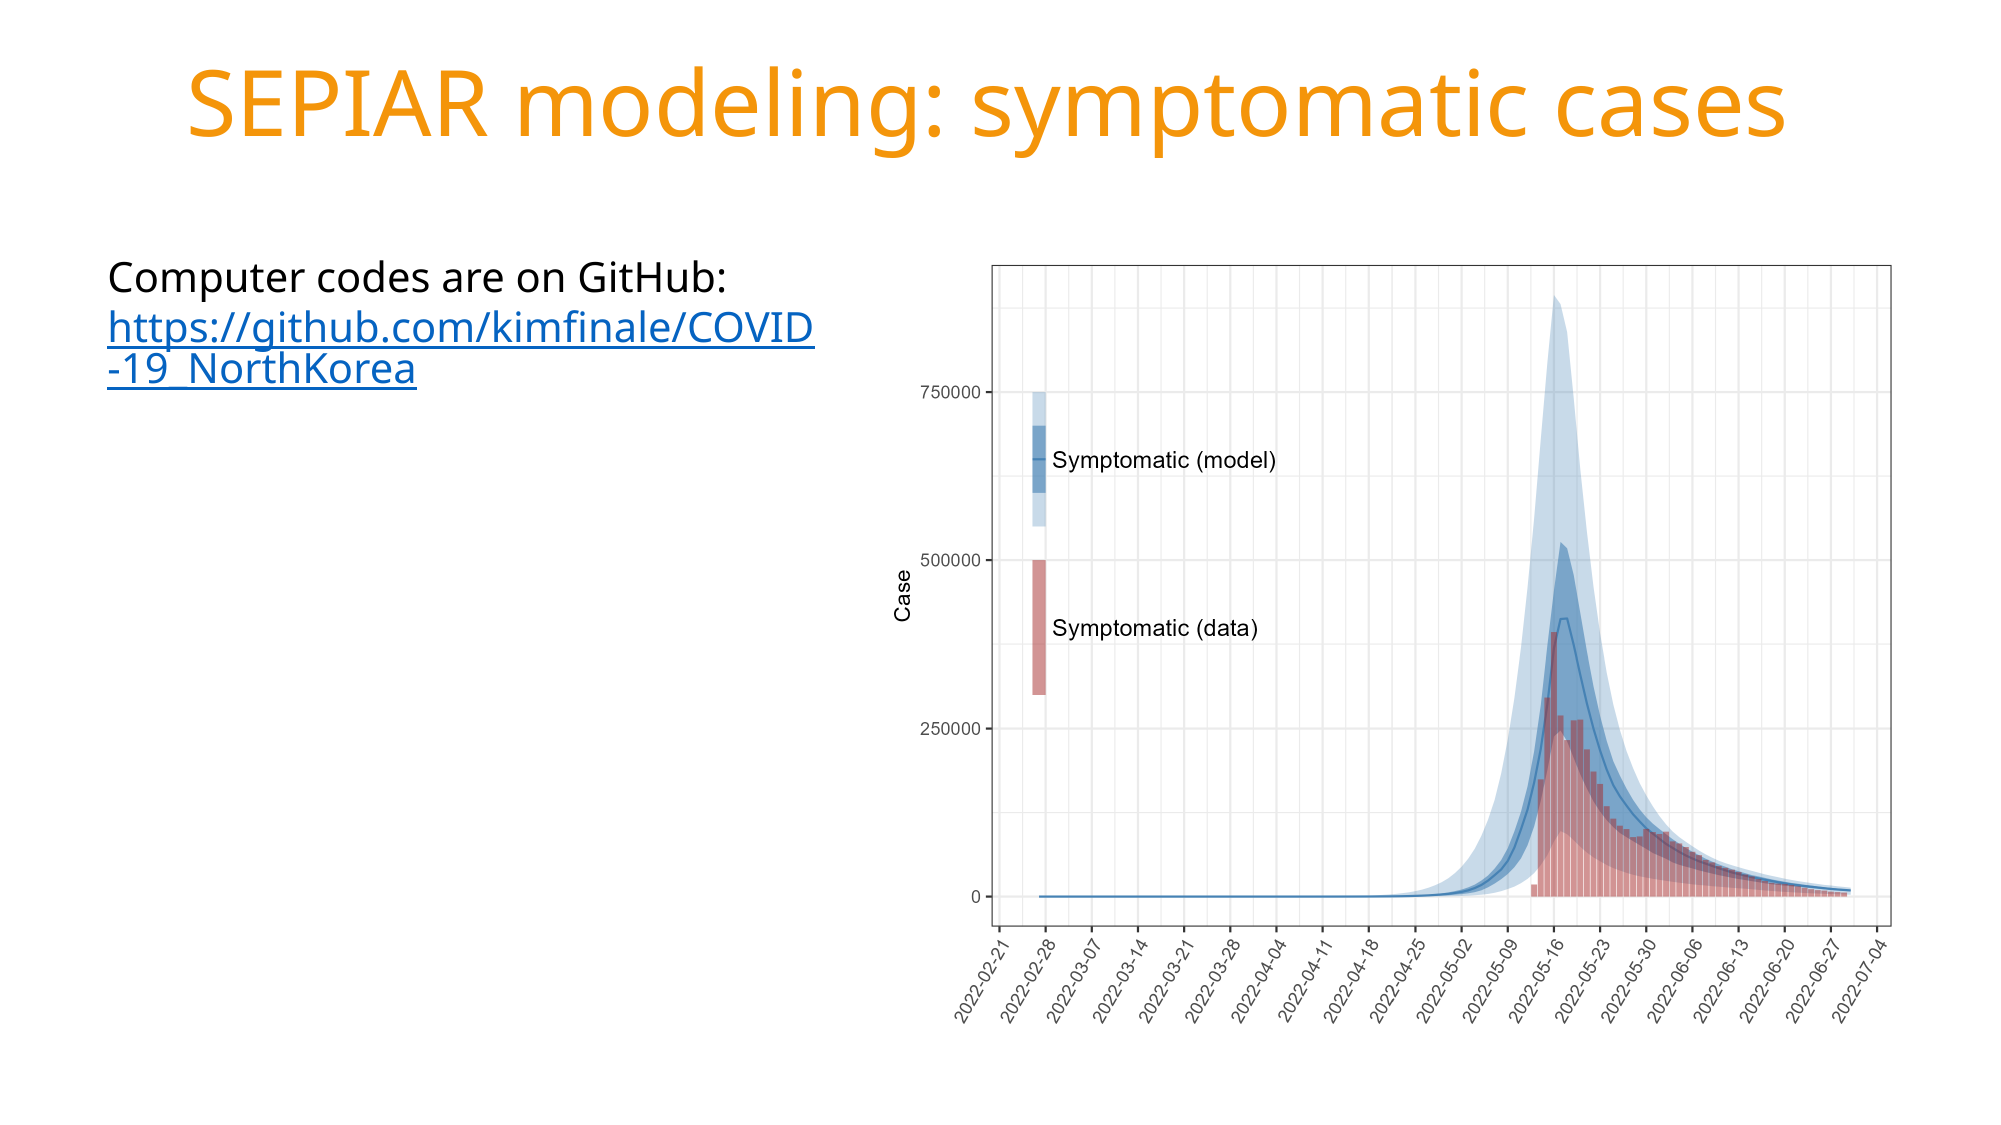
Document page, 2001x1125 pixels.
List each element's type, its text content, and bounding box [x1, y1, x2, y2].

text_box Computer codes are on GitHub: https://github.com/kimfinale/COVID-19_NorthKorea [92, 243, 832, 415]
text_box SEPIAR modeling: symptomatic cases [170, 26, 1839, 188]
picture [882, 253, 1903, 1064]
